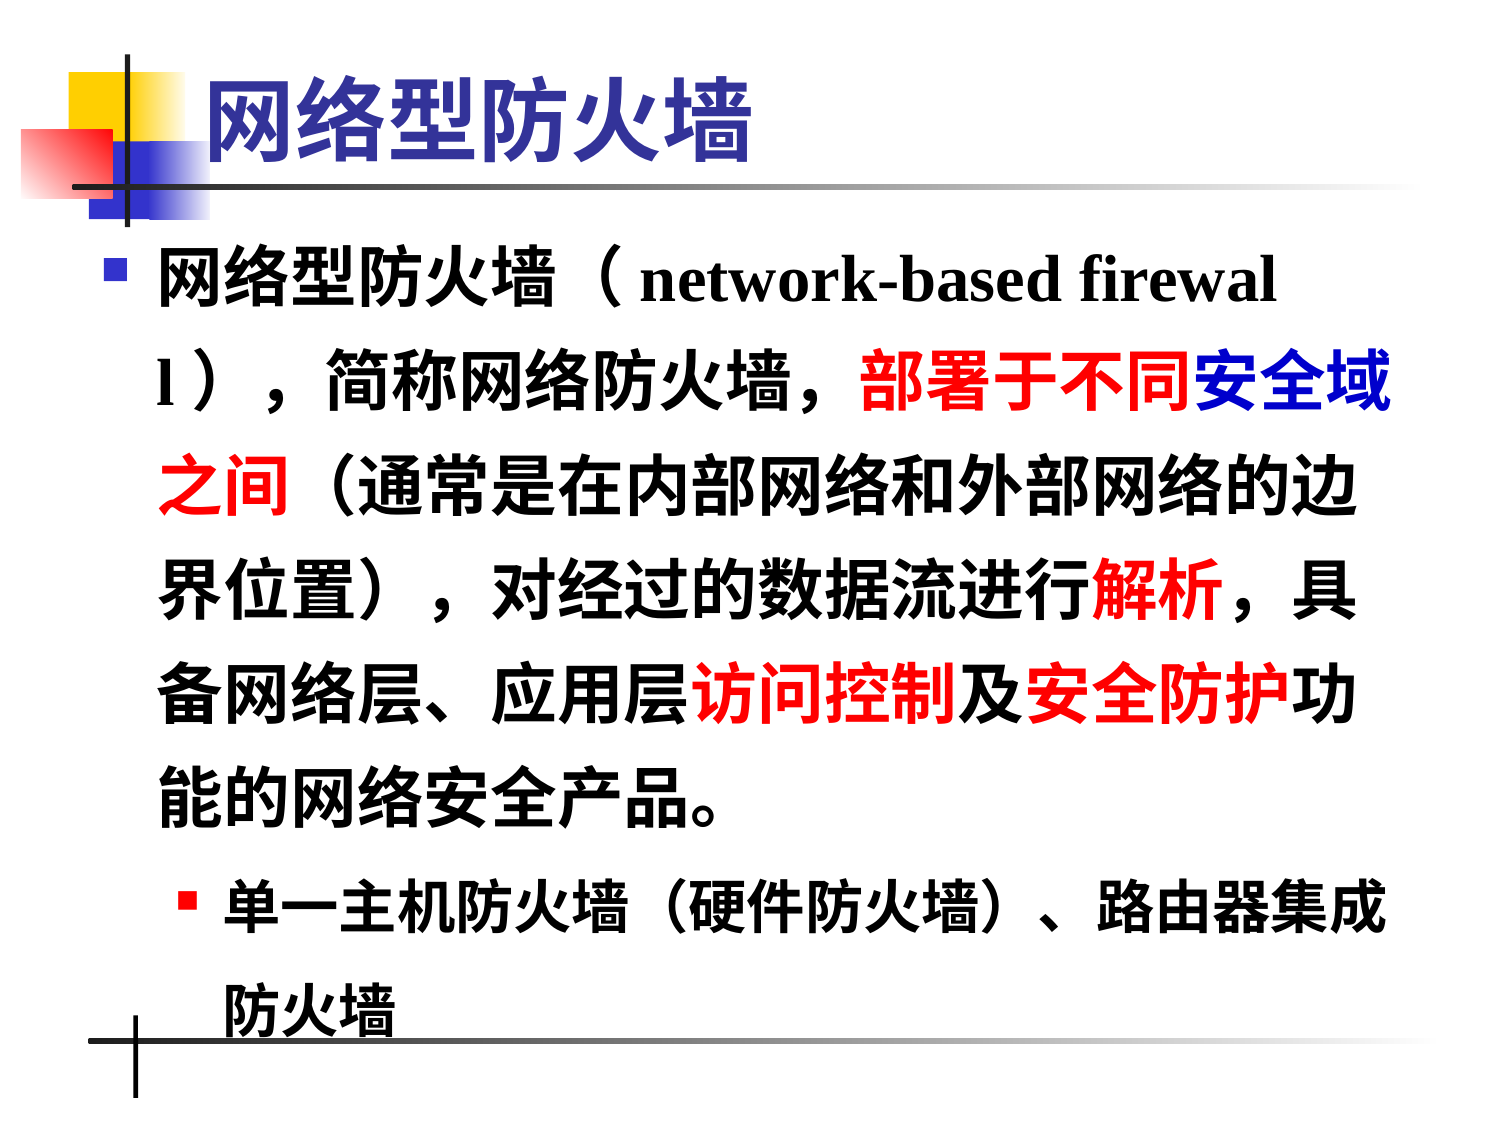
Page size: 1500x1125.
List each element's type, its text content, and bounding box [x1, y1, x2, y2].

title 网络型防火墙 [188, 23, 1468, 181]
list 网络型防火墙（network-based firewall），简称网络防火墙，部署于不同安全域之间（通常是在内部网络和外部网络的边界位置），对经过的数据流进行解析，具备网络层、应用层访问控制及安全防护功能的网络安全产品。 单一主机防火墙（硬件防火墙）、路由器集成防火墙 [85, 202, 1418, 1036]
